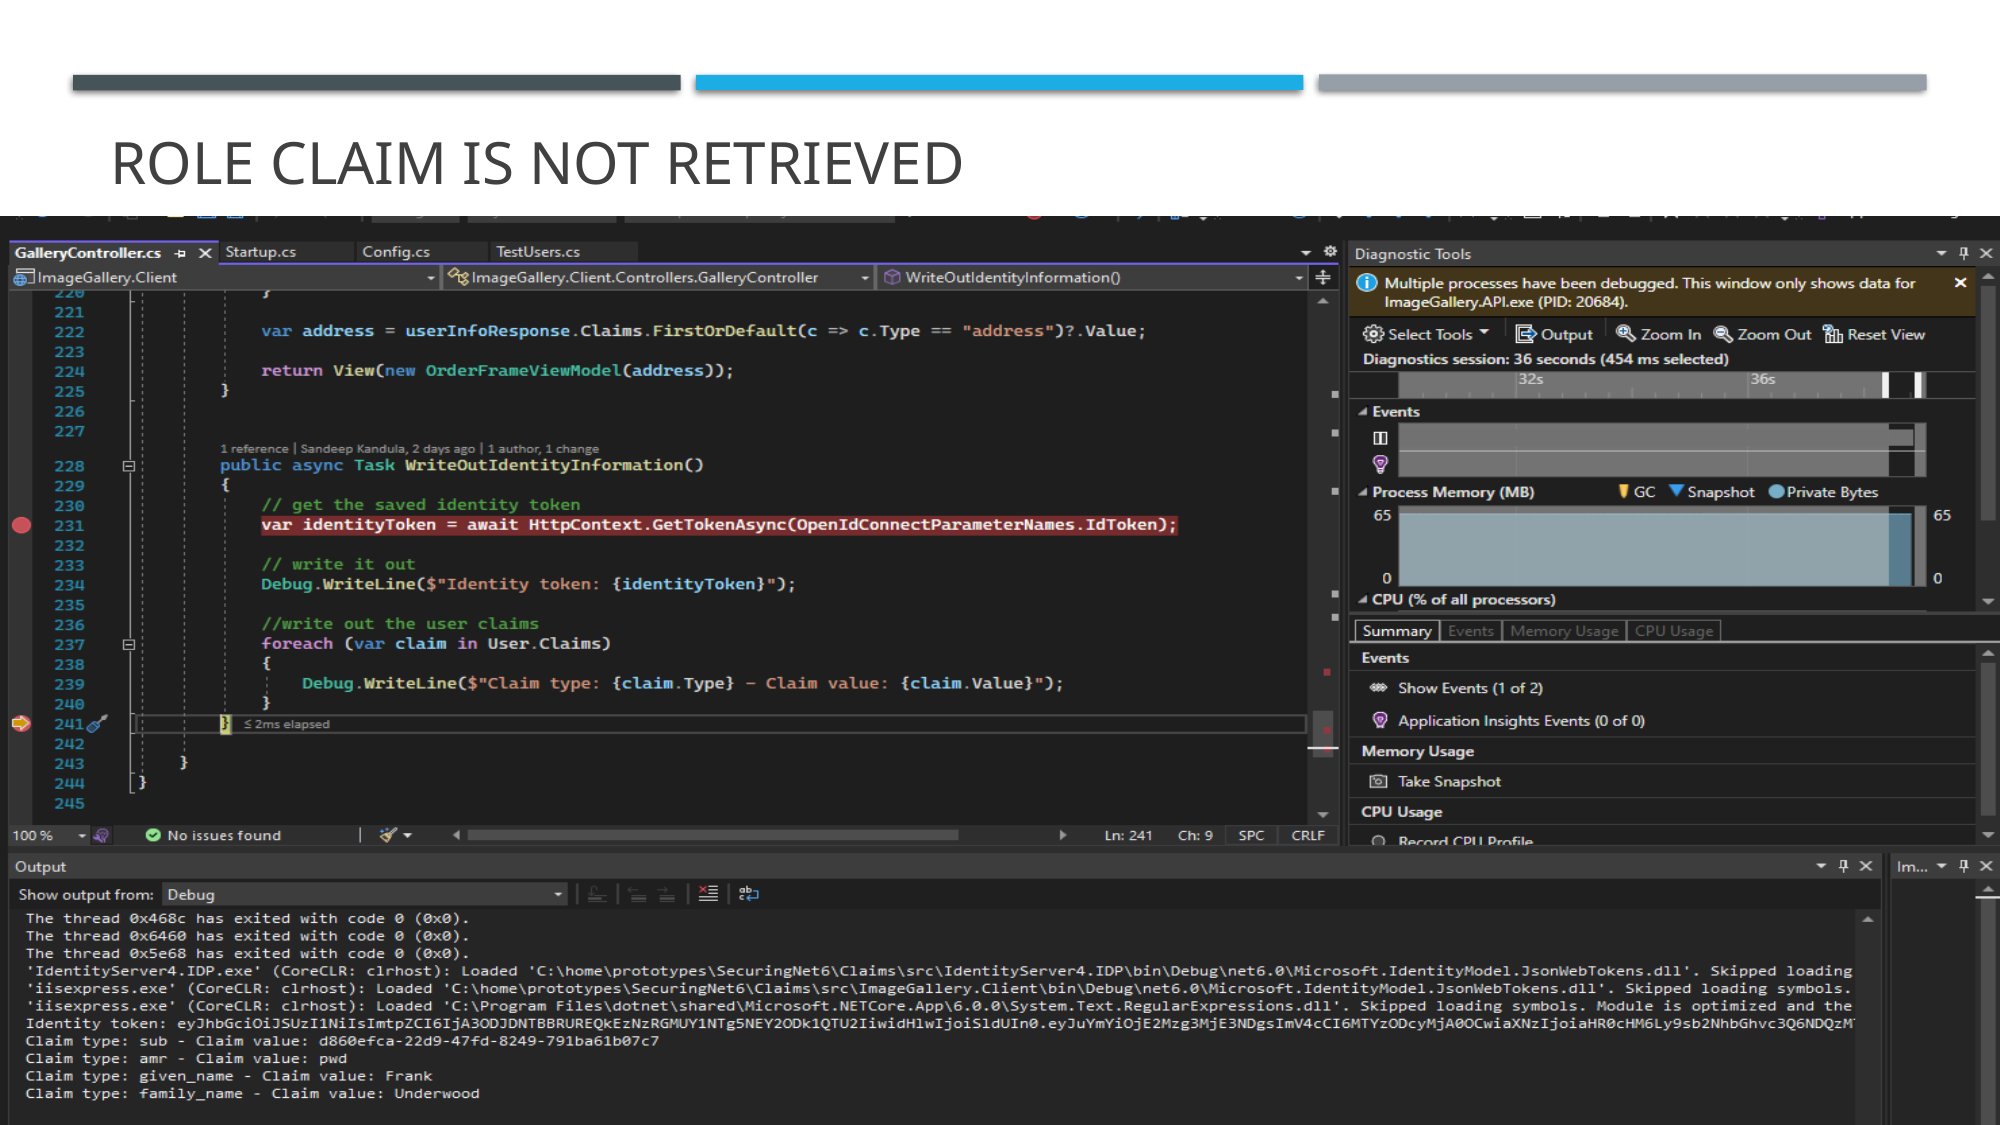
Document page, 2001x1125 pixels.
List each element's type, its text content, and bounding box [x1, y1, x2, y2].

picture [0, 215, 2000, 1125]
title Role claim is not retrieved [95, 115, 1905, 204]
